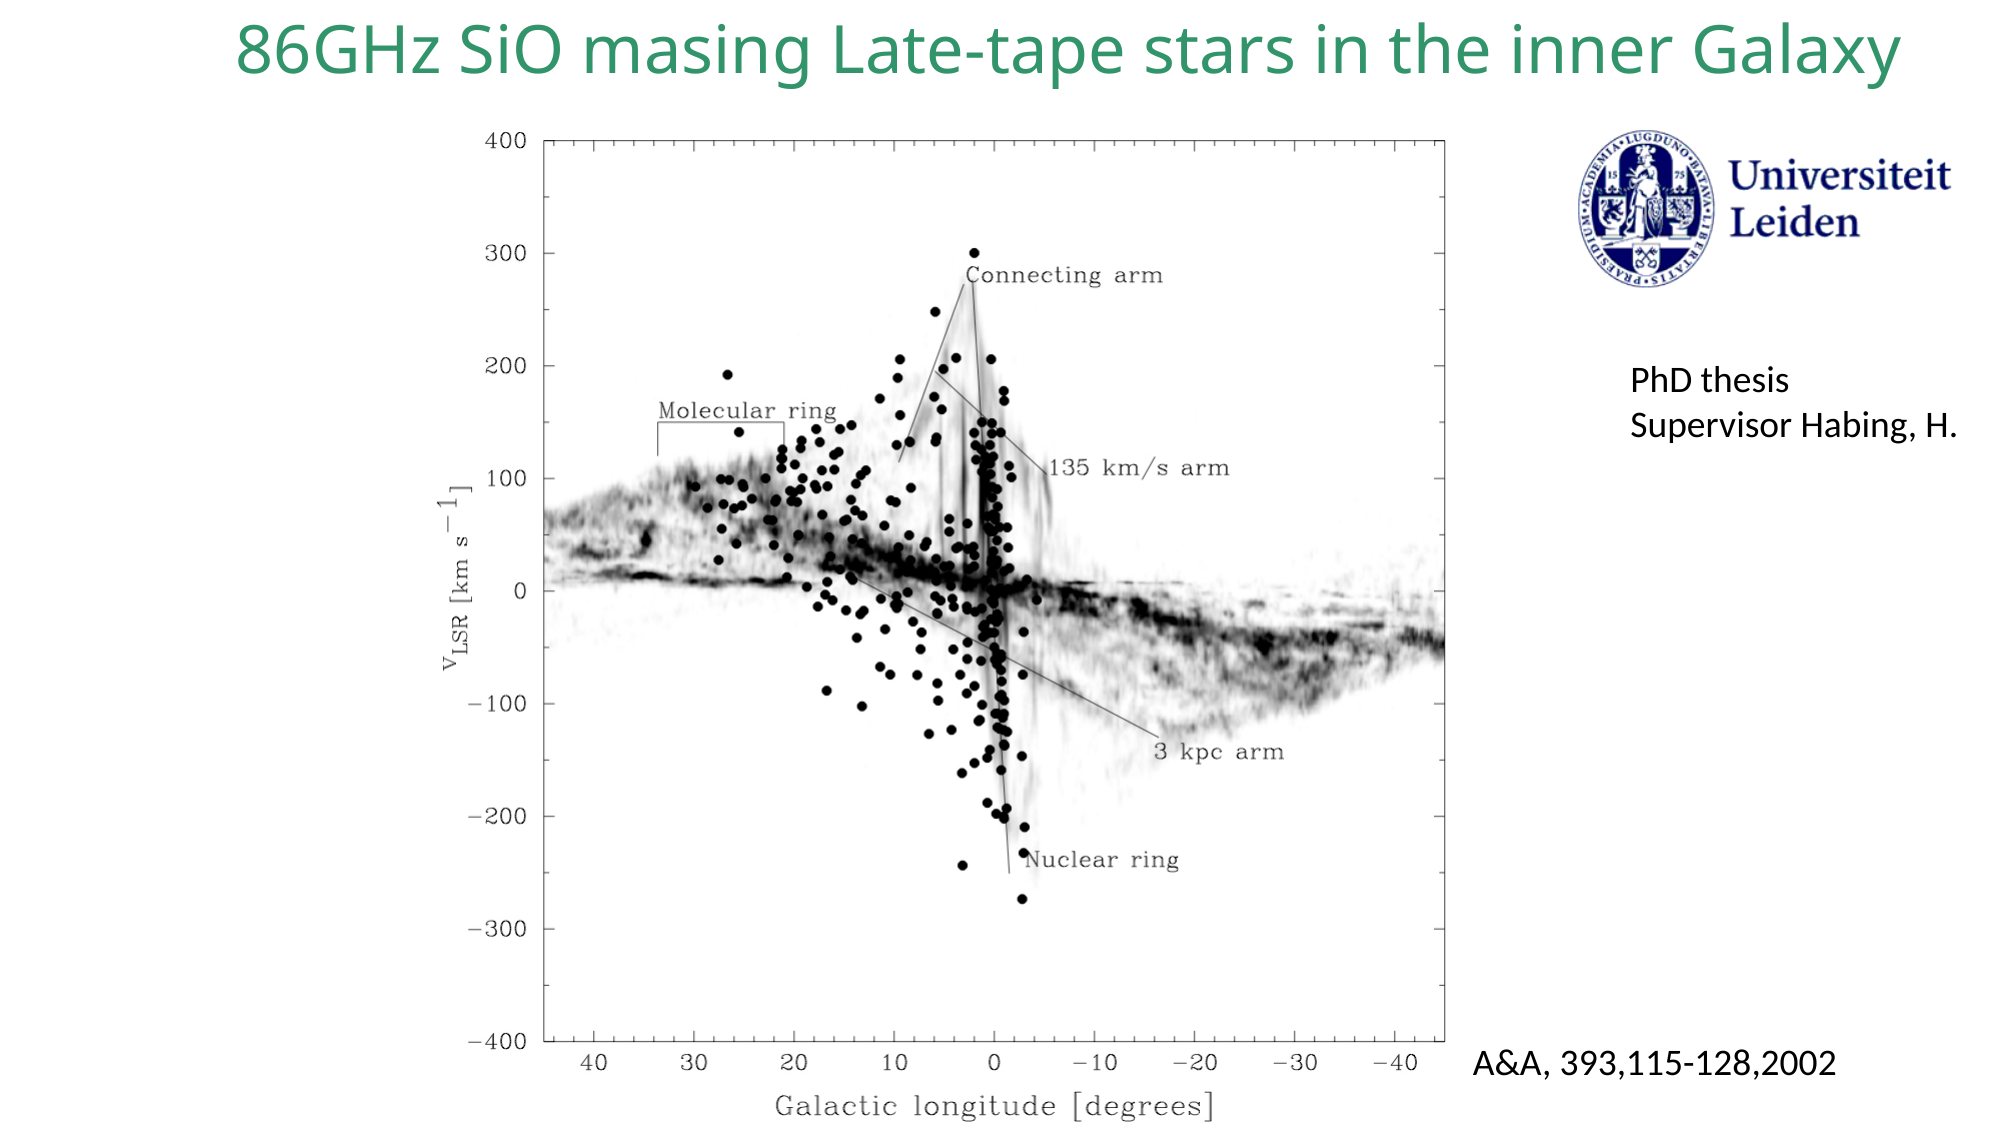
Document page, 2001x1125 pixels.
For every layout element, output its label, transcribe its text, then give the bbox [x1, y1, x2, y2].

text_box A&A, 393,115-128,2002 [1458, 1030, 2000, 1091]
picture [1577, 129, 1954, 289]
picture [435, 131, 1448, 1125]
text_box 86GHz SiO masing Late-tape stars in the inner Galaxy [221, 0, 1918, 95]
text_box PhD thesis Supervisor Habing, H. [1615, 347, 1974, 452]
